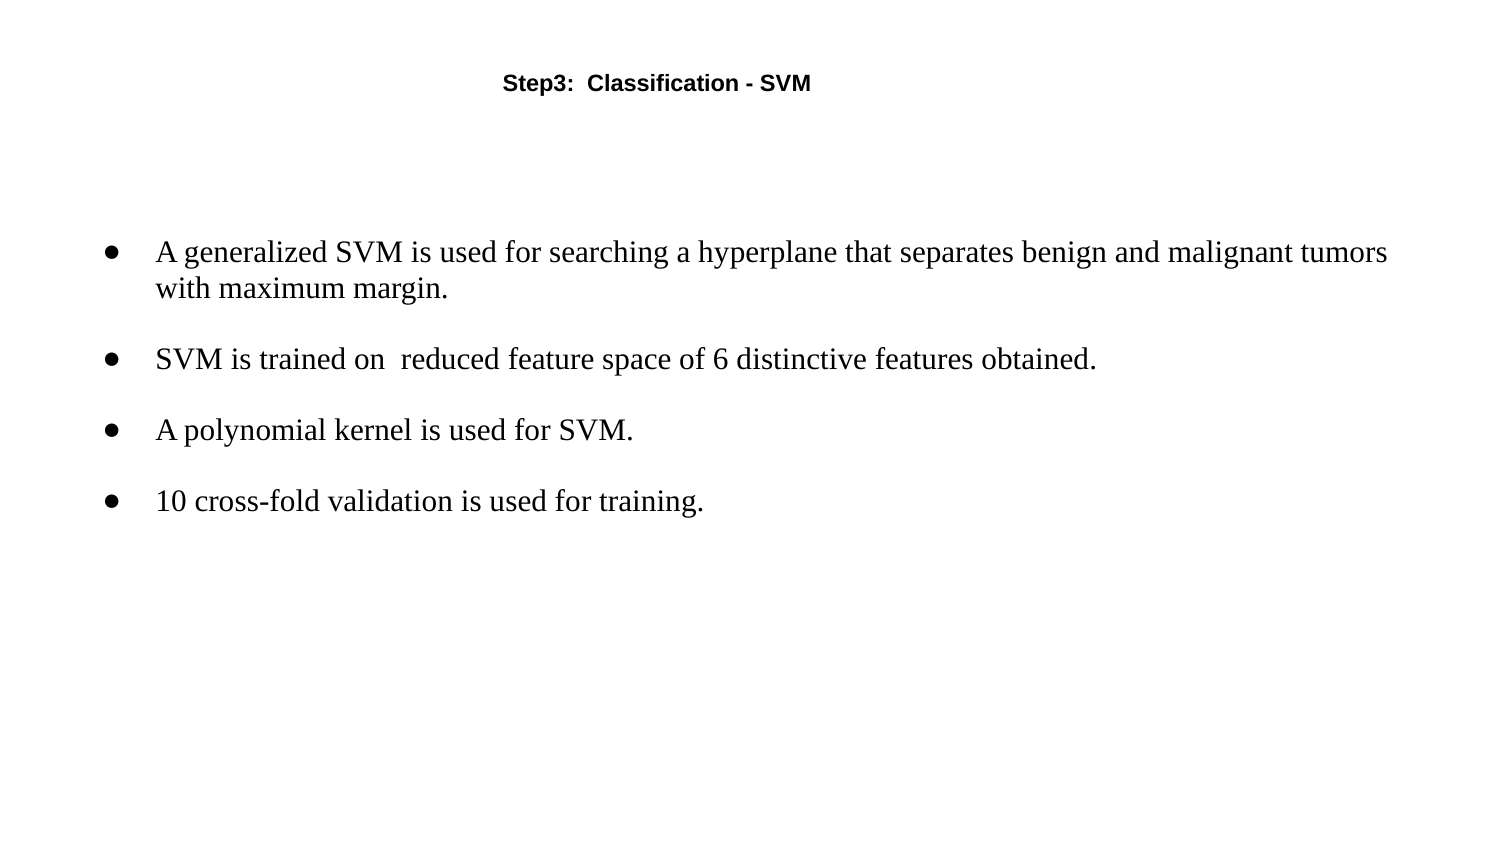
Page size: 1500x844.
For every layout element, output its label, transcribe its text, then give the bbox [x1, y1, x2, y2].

title Step3: Classification - SVM [345, 28, 1257, 111]
subtitle A generalized SVM is used for searching a hyperplane that separates benign and malignant tumors with maximum margin. SVM is trained on reduced feature space of 6 distinctive features obtained. A polynomial kernel is used for SVM. 10 cross-fold validation is used for training. [65, 219, 1464, 673]
